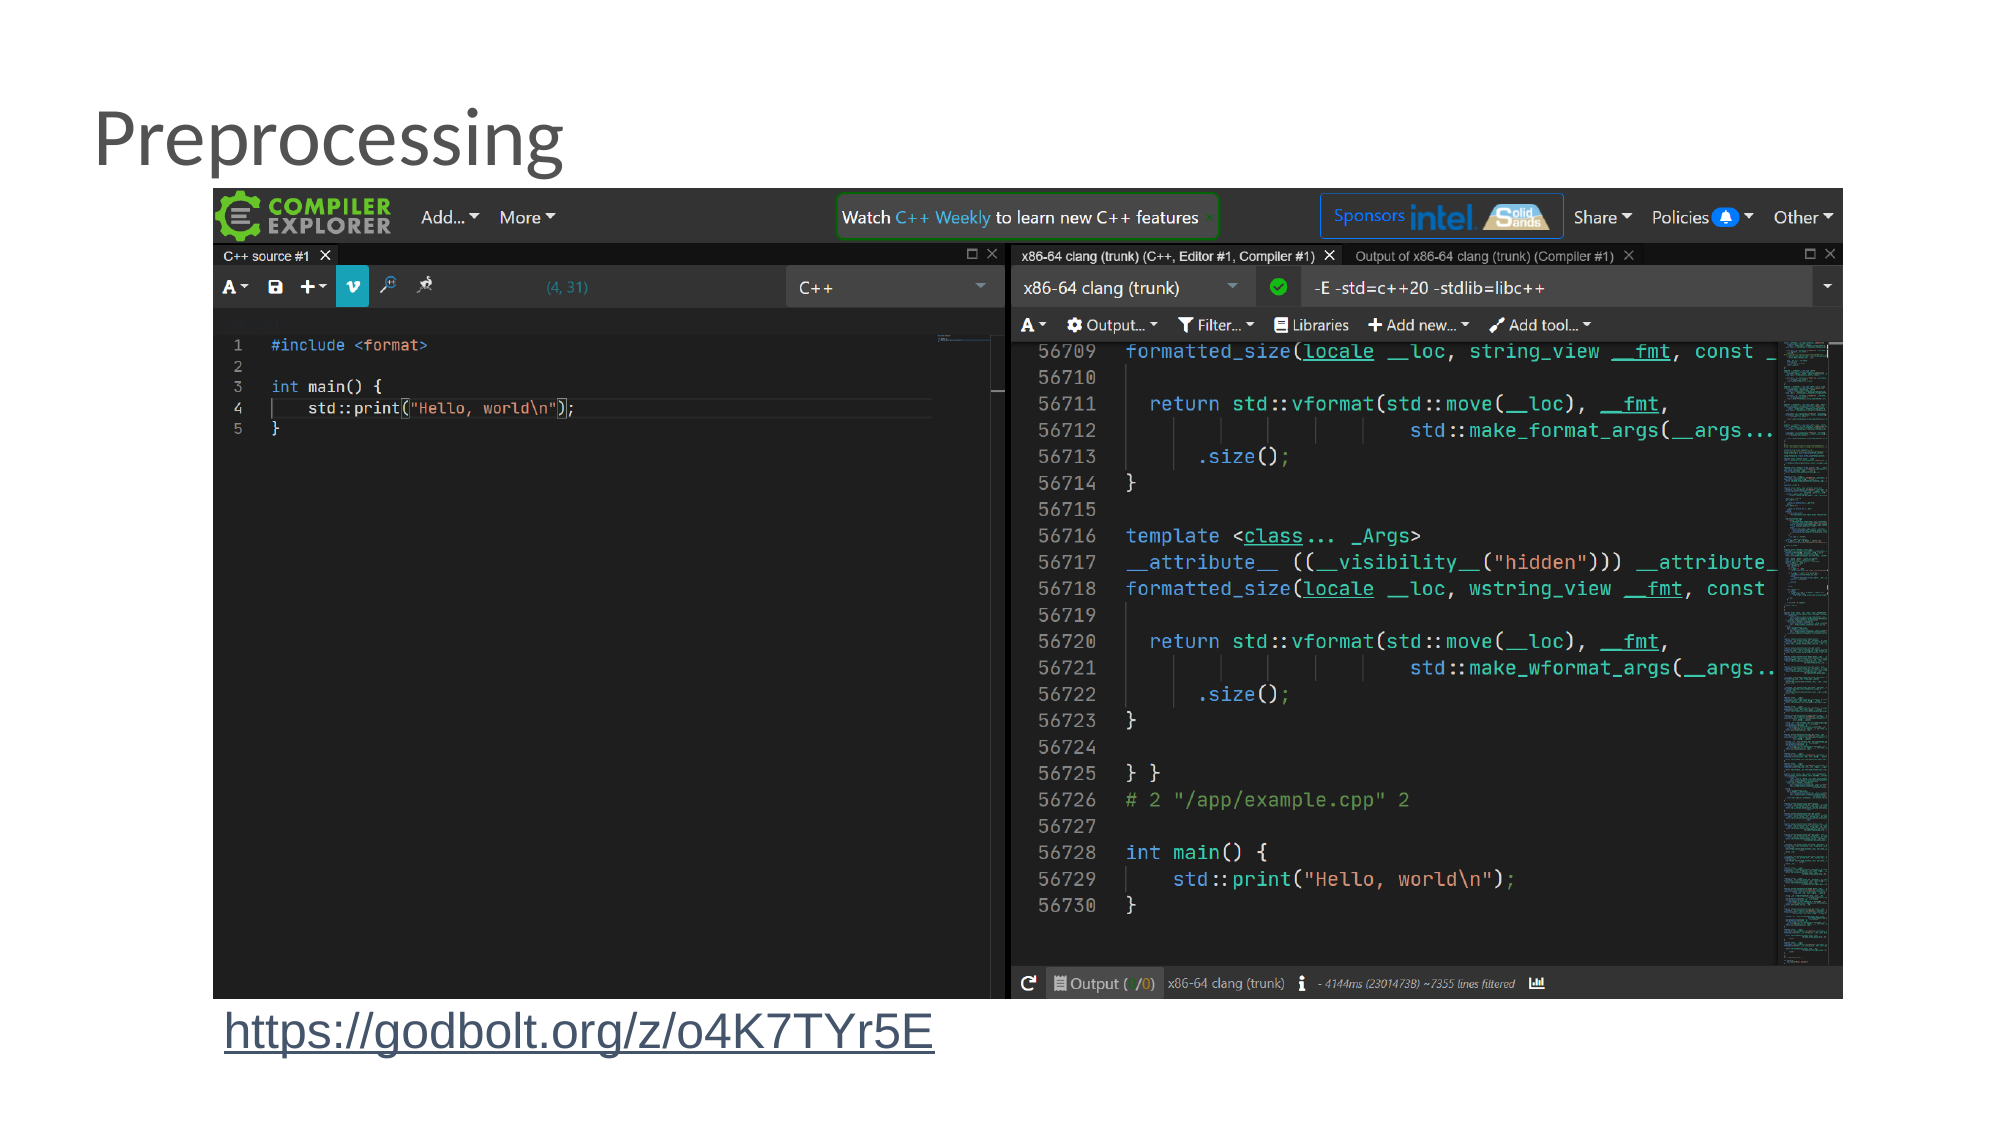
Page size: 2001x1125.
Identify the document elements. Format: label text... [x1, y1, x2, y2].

picture [212, 188, 1843, 999]
text_box https://godbolt.org/z/o4K7TYr5E [223, 1006, 992, 1059]
title Preprocessing [93, 93, 1900, 250]
